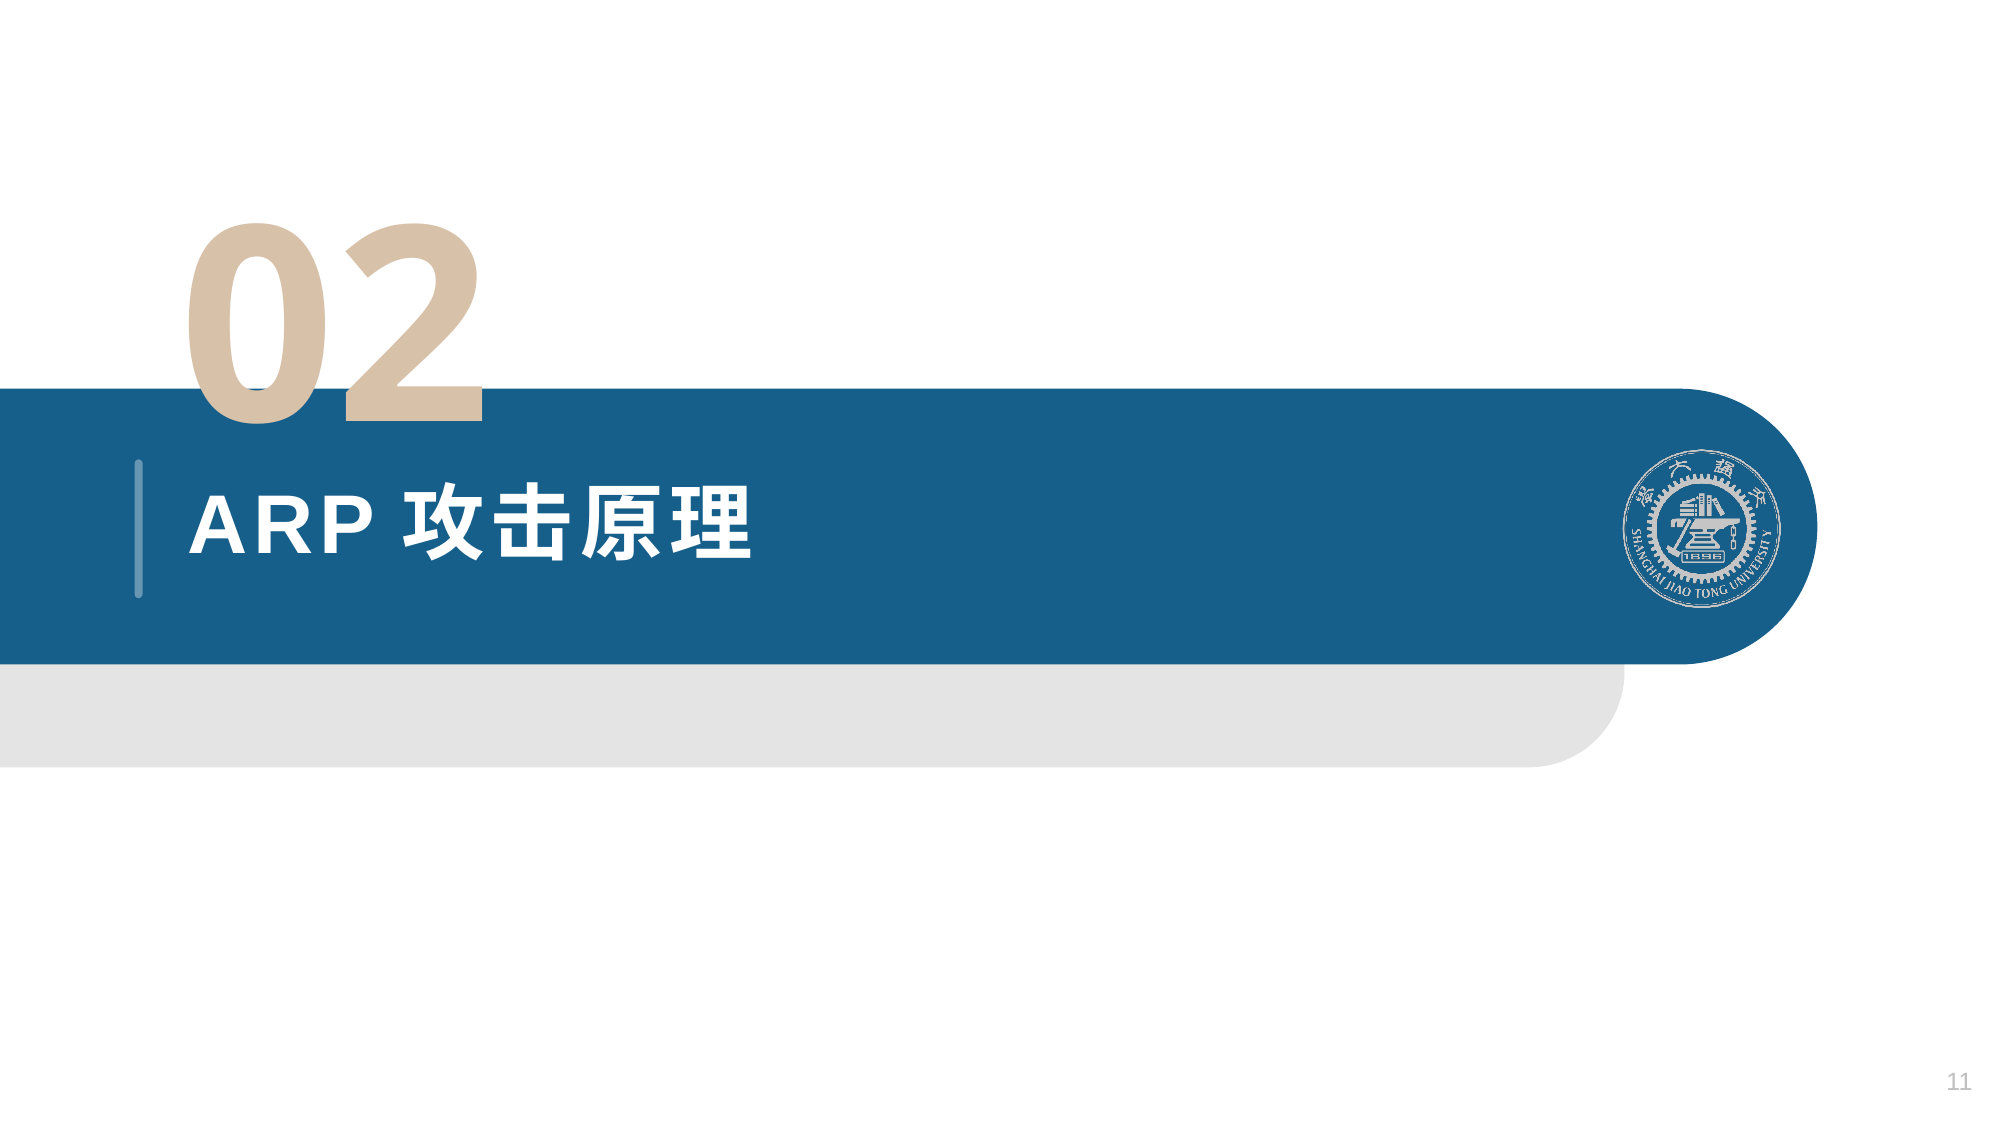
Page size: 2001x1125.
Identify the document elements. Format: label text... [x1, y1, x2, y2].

text_box 02 [56, 141, 616, 488]
text_box [133, 488, 144, 601]
title ARP攻击原理 [172, 467, 1858, 587]
slide_number 11 [1817, 1052, 1988, 1109]
